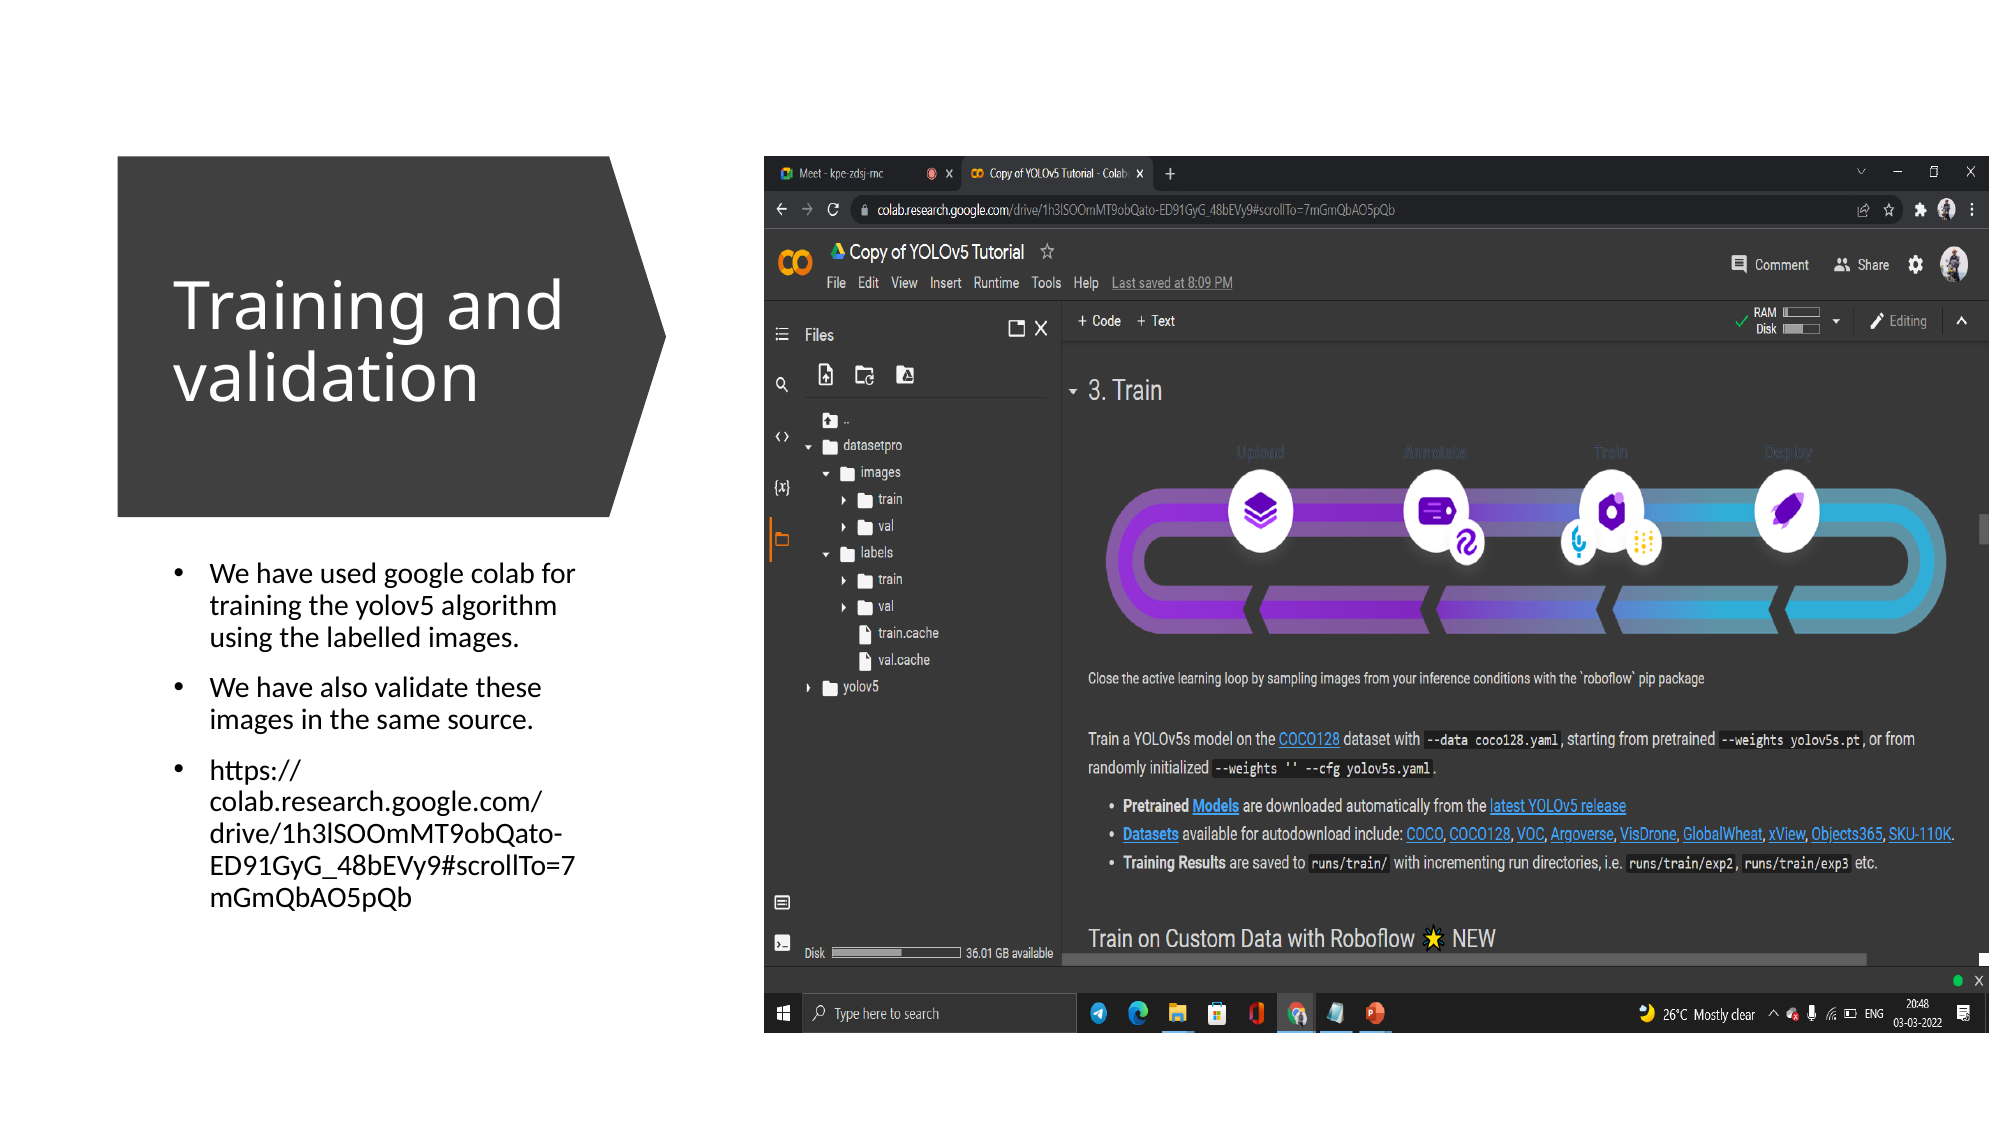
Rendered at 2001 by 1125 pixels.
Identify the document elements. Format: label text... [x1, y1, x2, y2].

text_box [116, 155, 668, 519]
list We have used google colab for training the yolov5 algorithm using the labelled images. We have also validate these images in the same source. https://colab.research.google.com/drive/1h3lSOOmMT9obQato-ED91GyG_48bEVy9#scrollTo=7mGmQbAO5pQb [158, 550, 597, 949]
title Training and validation [158, 197, 597, 490]
picture [764, 156, 1990, 1033]
